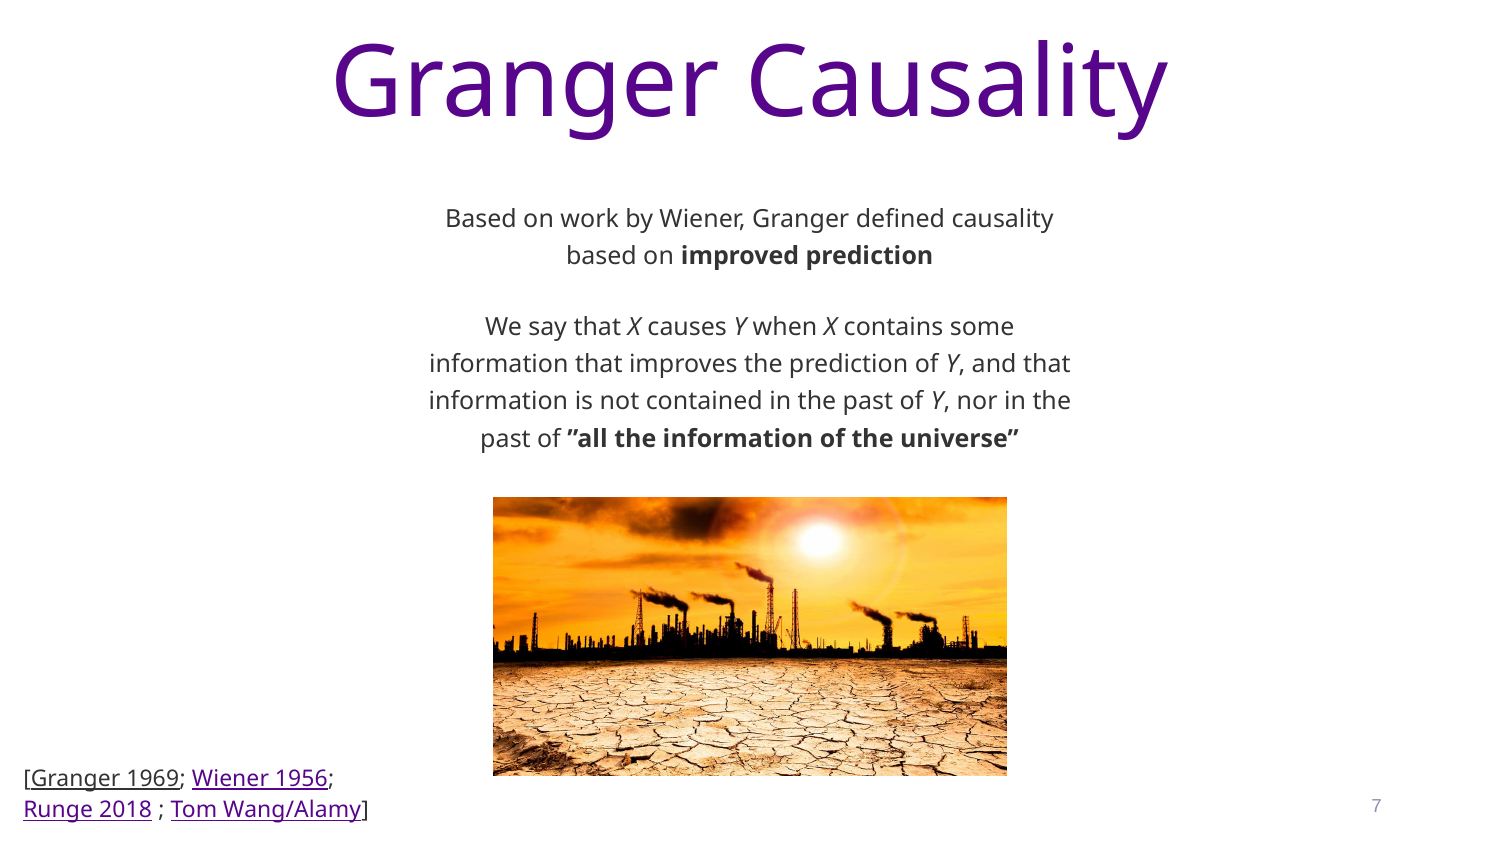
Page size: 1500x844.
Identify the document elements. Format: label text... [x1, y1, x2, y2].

picture [492, 497, 1007, 776]
list Based on work by Wiener, Granger defined causality based on improved prediction We say that X causes Y when X contains some information that improves the prediction of Y, and that information is not contained in the past of Y, nor in the past of ”all the information of the universe” [399, 179, 1100, 341]
text_box 7 [1059, 782, 1397, 827]
text_box [Granger 1969; Wiener 1956; Runge 2018 ; Tom Wang/Alamy] [8, 756, 403, 834]
title Granger Causality [51, 1, 1449, 137]
